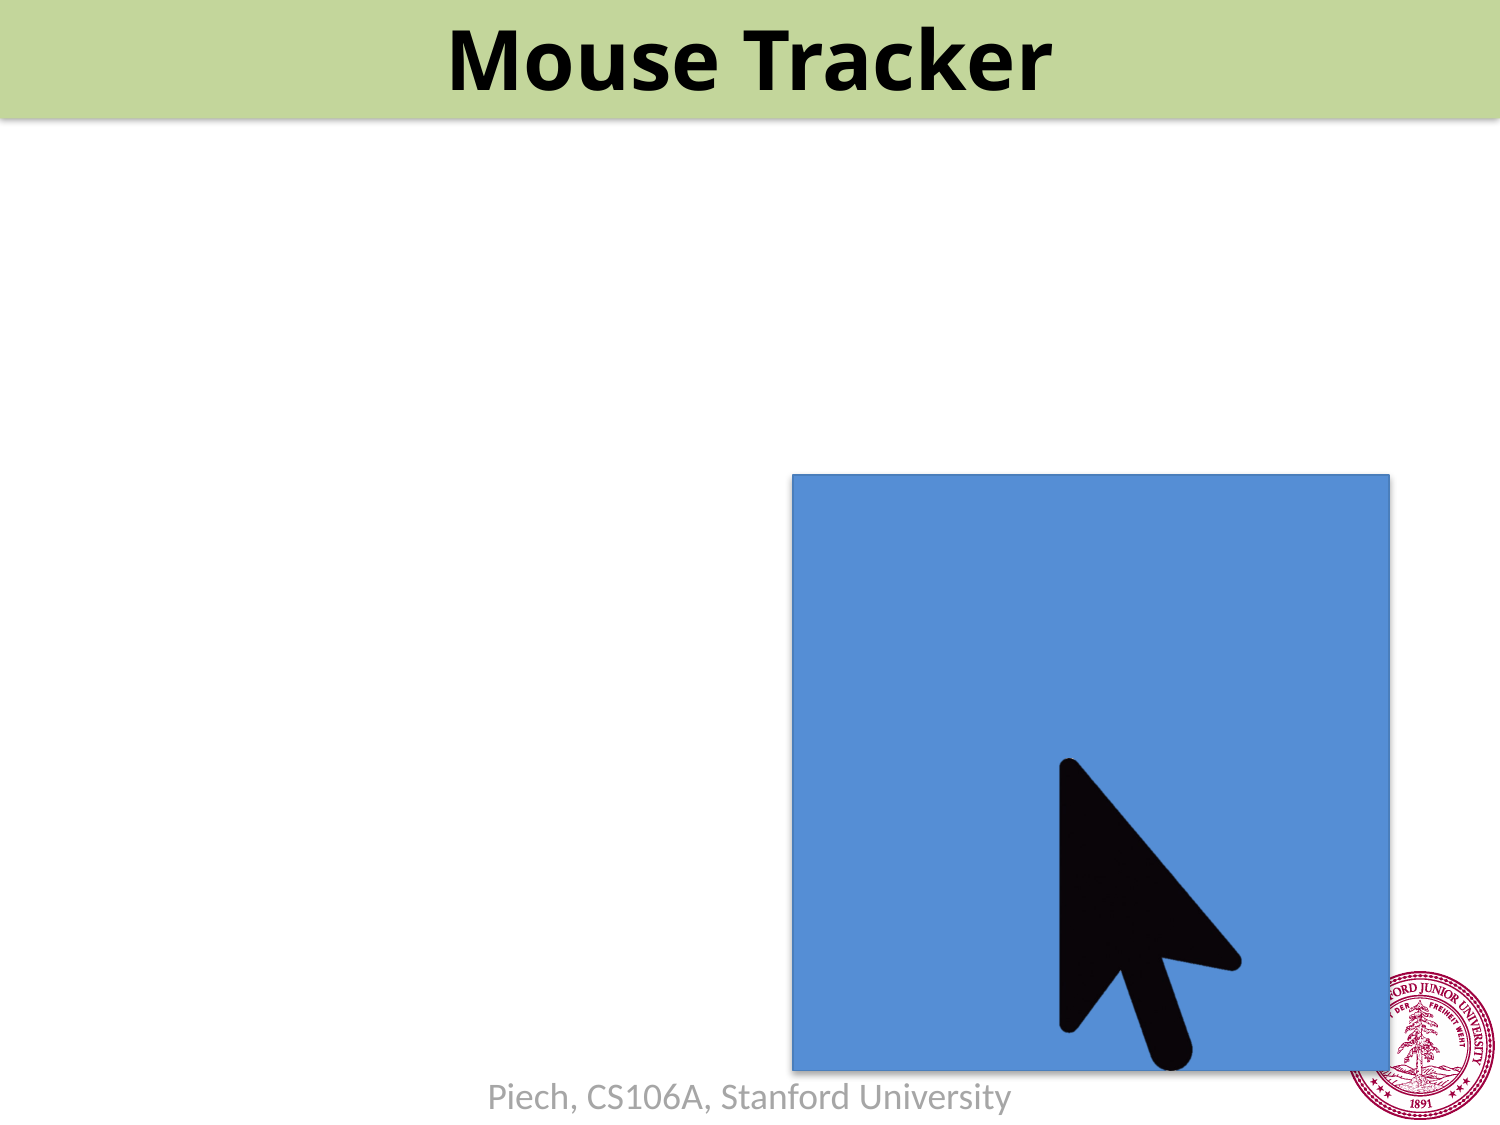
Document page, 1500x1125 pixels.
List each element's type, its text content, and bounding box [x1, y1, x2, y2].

text_box Mouse Tracker [0, 0, 1500, 122]
picture [994, 758, 1307, 1071]
text_box [792, 474, 1390, 1071]
picture [1345, 971, 1495, 1120]
